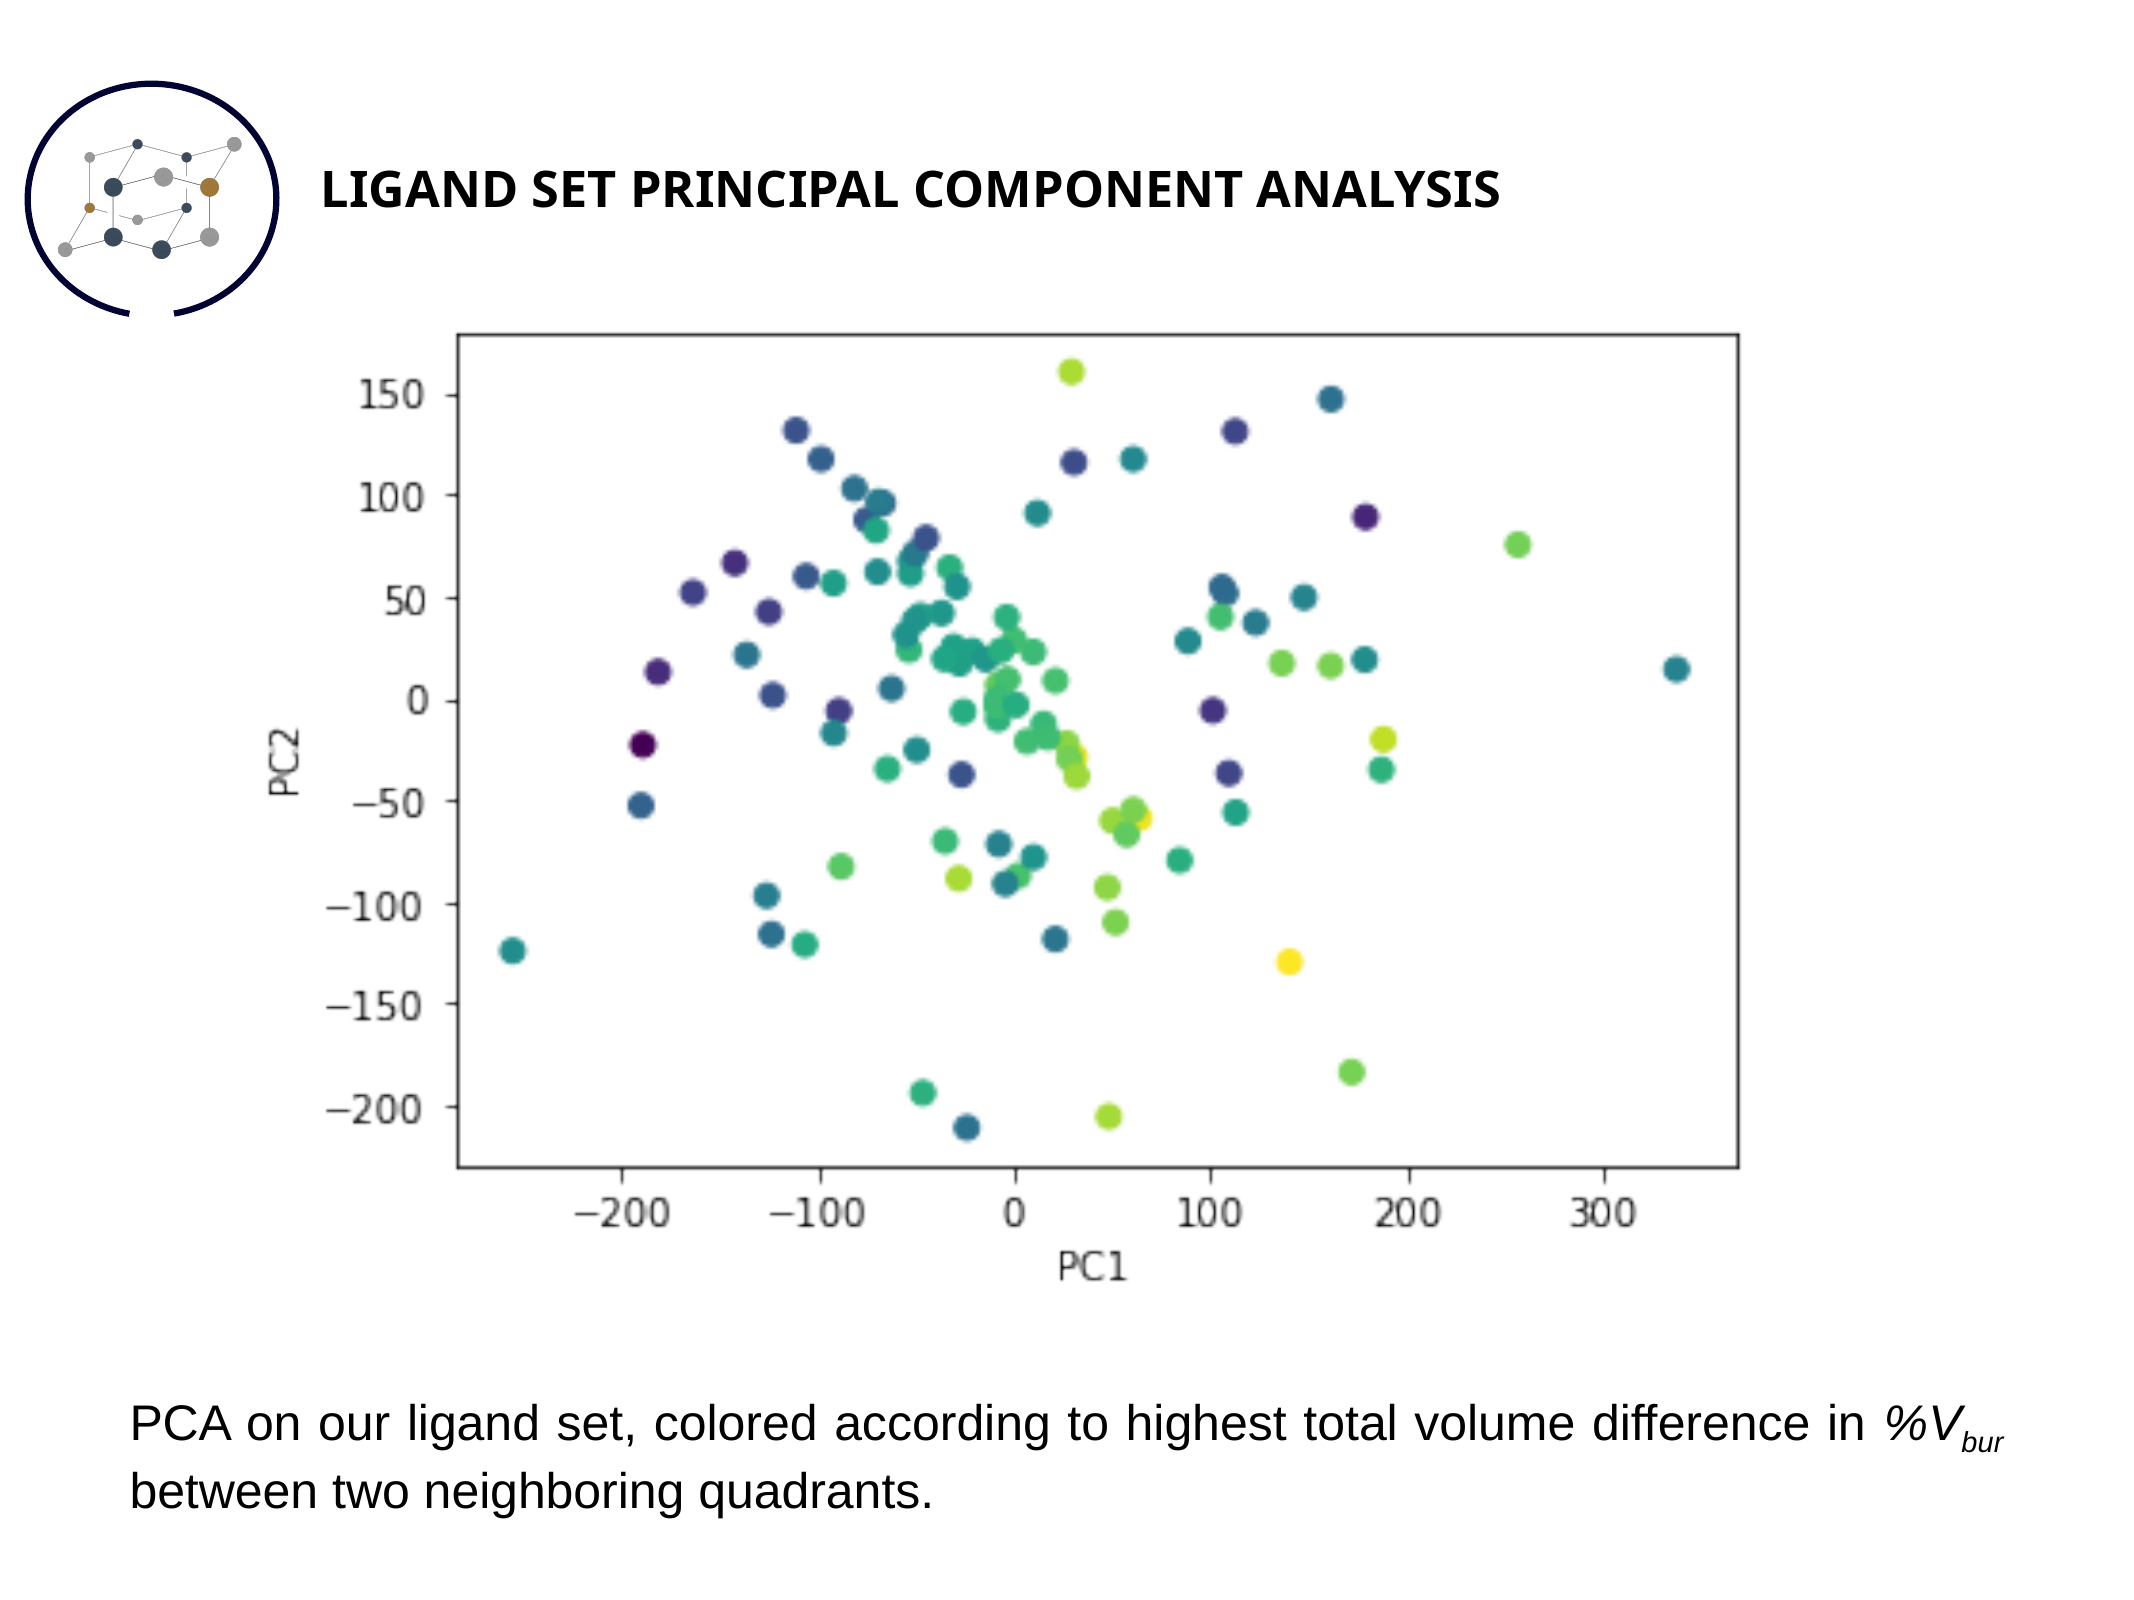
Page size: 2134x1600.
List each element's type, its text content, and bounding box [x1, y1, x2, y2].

text_box PCA on our ligand set, colored according to highest total volume difference in %Vbur between two neighboring quadrants. [121, 1381, 2012, 1527]
text_box LIGAND SET PRINCIPAL COMPONENT ANALYSIS [315, 152, 2134, 223]
picture [57, 136, 242, 260]
picture [243, 310, 1761, 1313]
